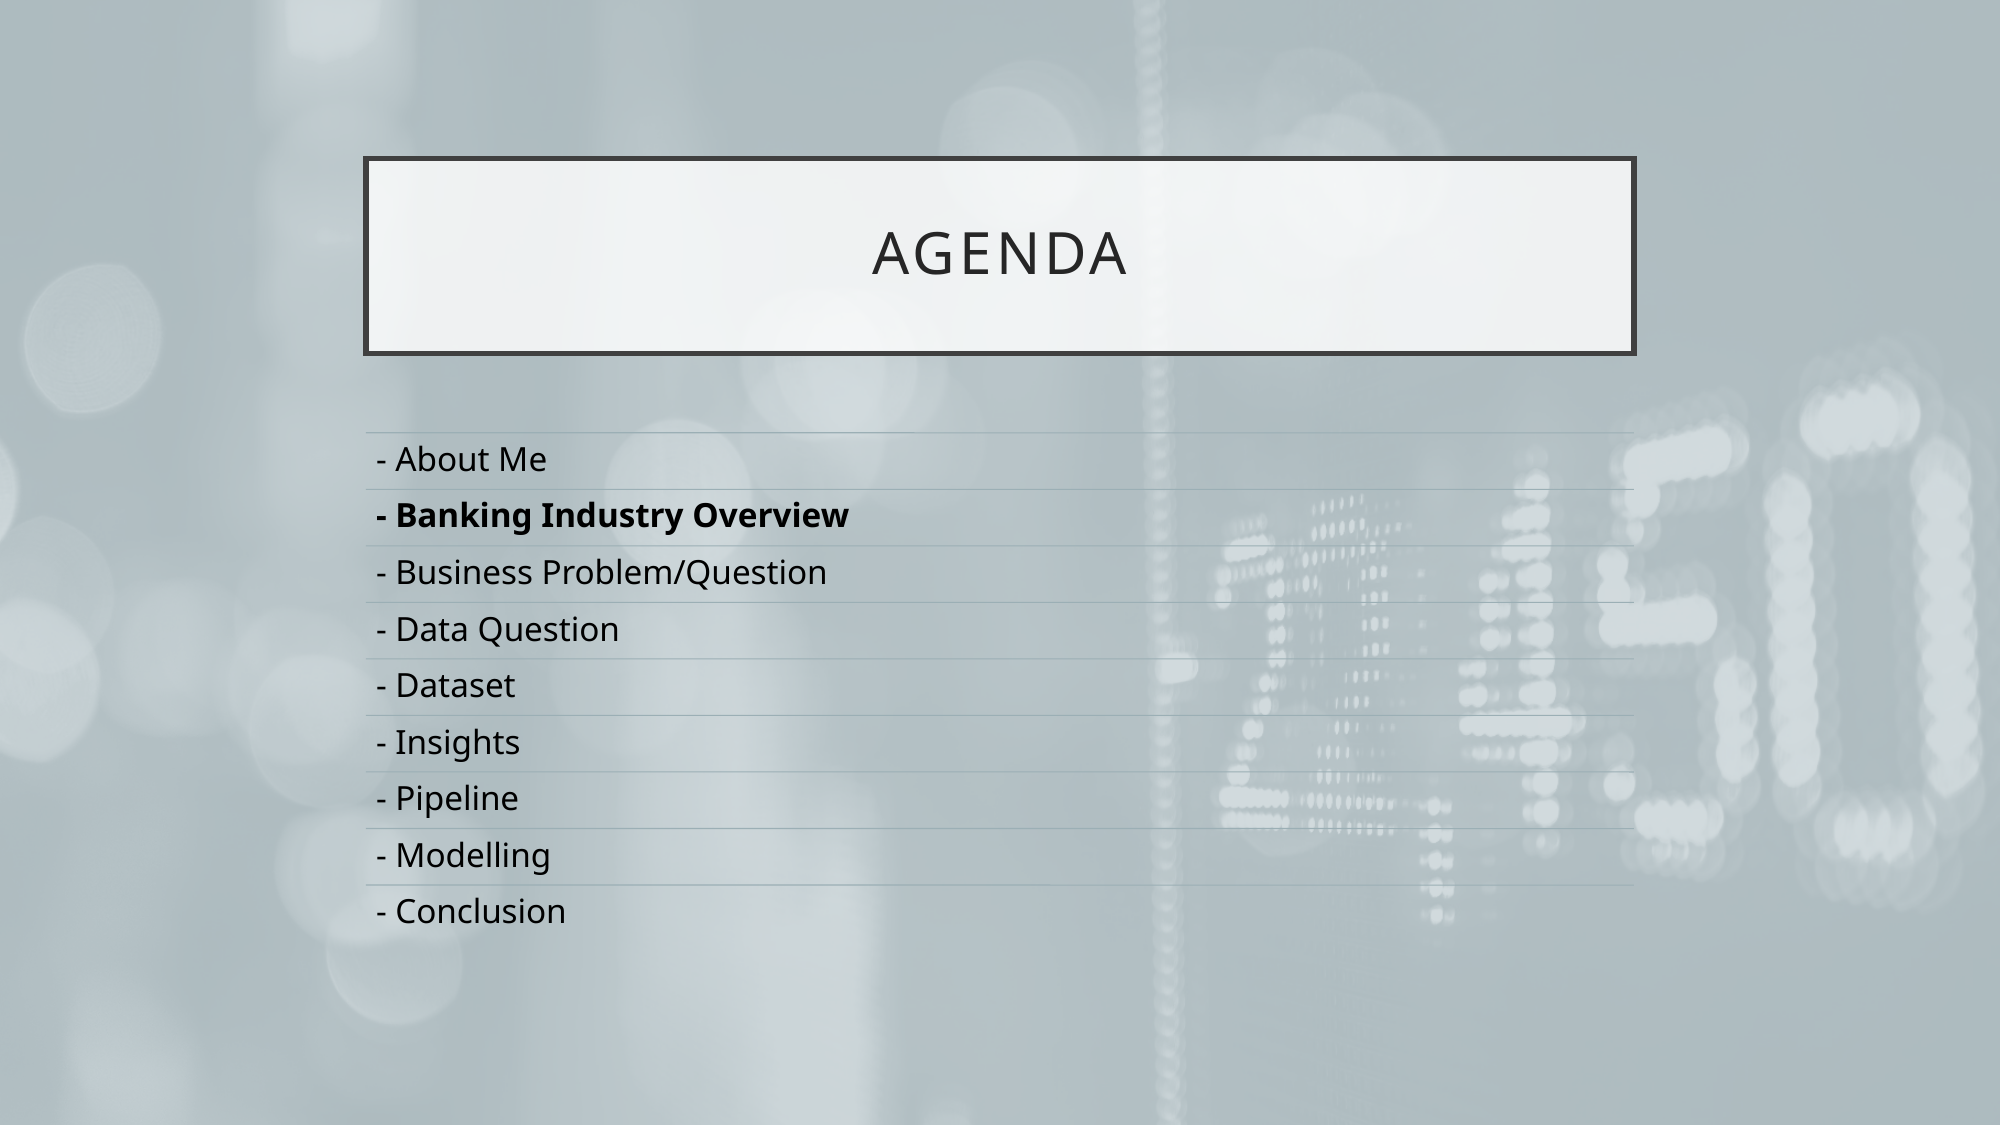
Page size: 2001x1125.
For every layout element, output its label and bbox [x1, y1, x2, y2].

list [365, 432, 1634, 942]
picture [0, 0, 2000, 1125]
